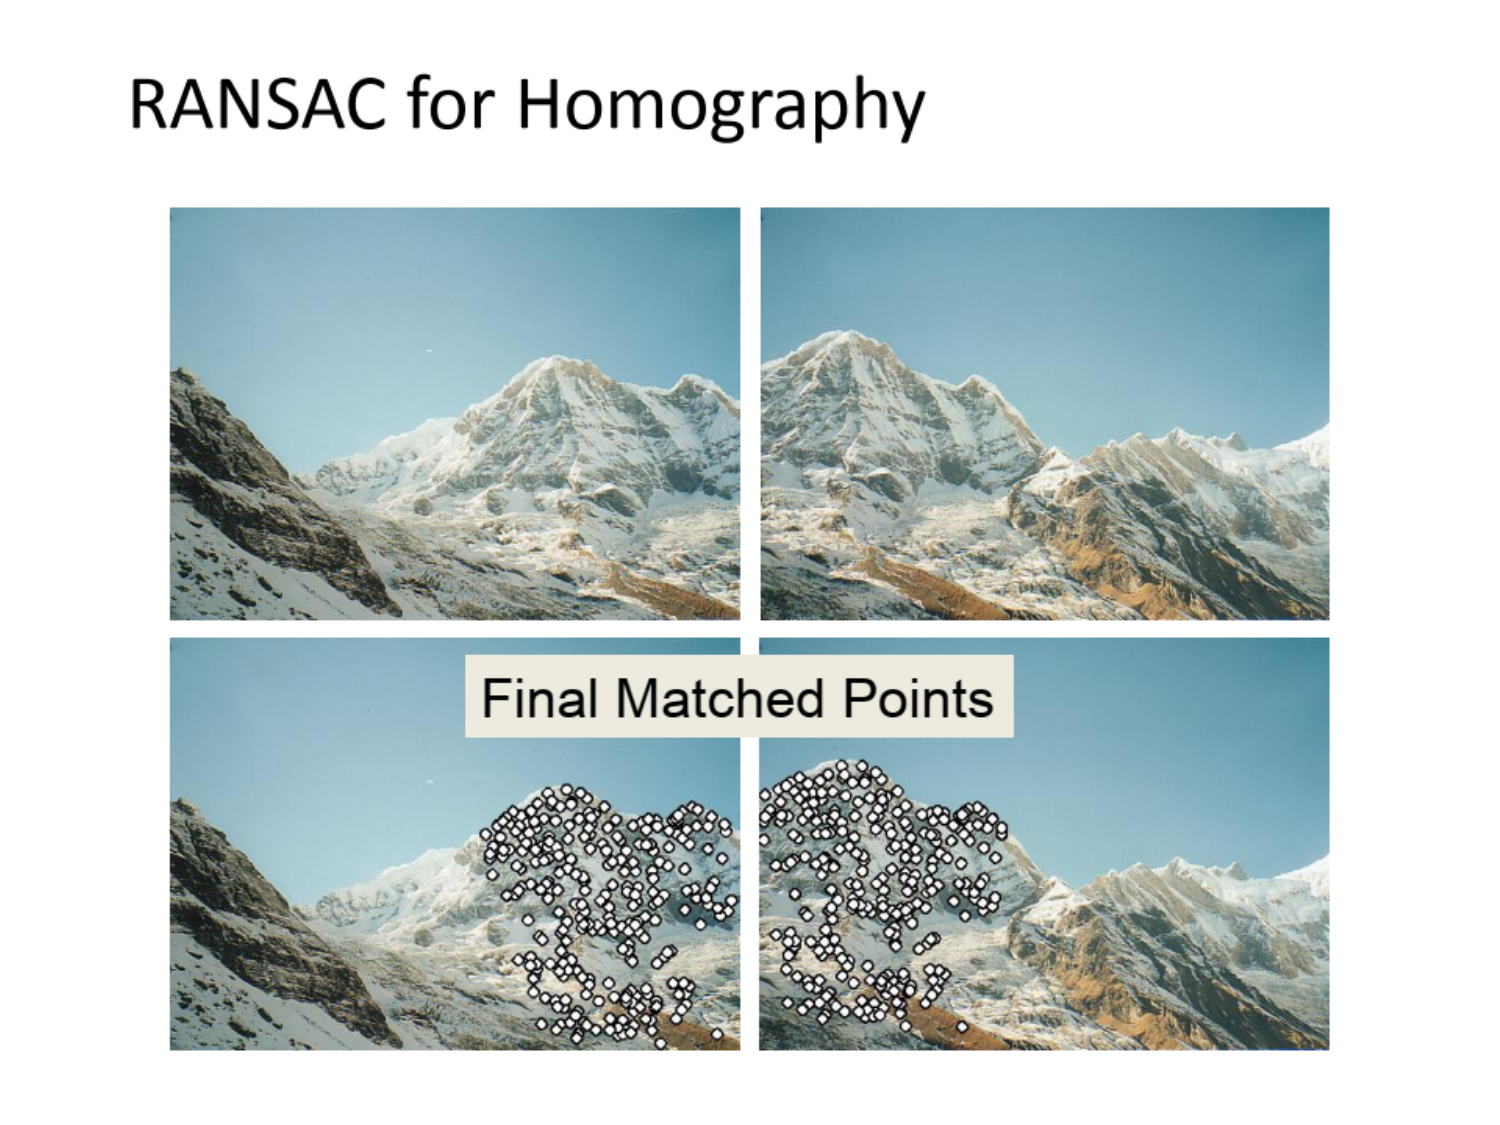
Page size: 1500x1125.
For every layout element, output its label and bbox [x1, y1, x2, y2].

picture [41, 31, 1458, 1094]
